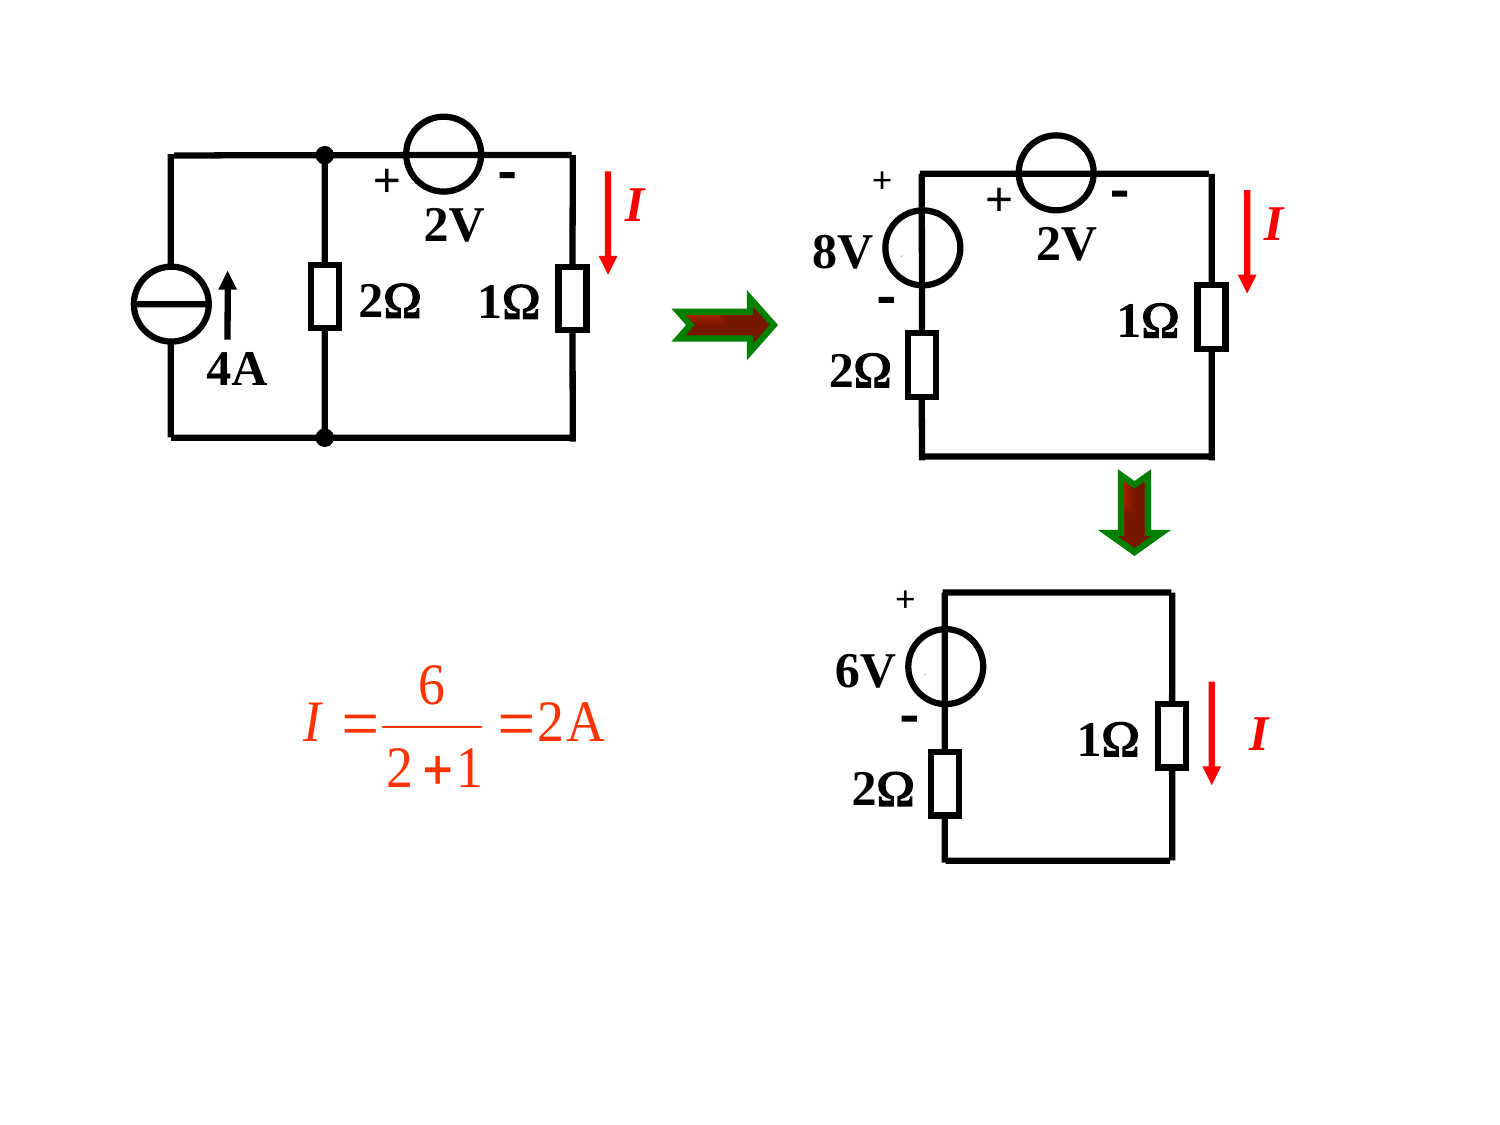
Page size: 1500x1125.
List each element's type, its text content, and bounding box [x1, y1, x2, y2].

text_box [795, 135, 1300, 461]
text_box [678, 298, 774, 353]
text_box [318, 148, 331, 155]
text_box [292, 648, 613, 799]
text_box  [479, 147, 536, 206]
text_box [310, 264, 333, 328]
text_box 2V [407, 183, 501, 260]
text_box 4A [190, 327, 284, 404]
text_box + [356, 156, 413, 215]
text_box [558, 266, 587, 331]
text_box [133, 305, 209, 342]
text_box [221, 270, 234, 327]
text_box 1 [460, 260, 557, 337]
text_box [318, 156, 331, 265]
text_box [818, 566, 1286, 863]
text_box [318, 438, 331, 444]
text_box [318, 327, 331, 437]
text_box I [608, 163, 661, 240]
text_box [406, 116, 481, 183]
text_box 2 [333, 259, 447, 336]
text_box [133, 266, 209, 304]
text_box [1107, 475, 1162, 553]
text_box [601, 171, 615, 275]
